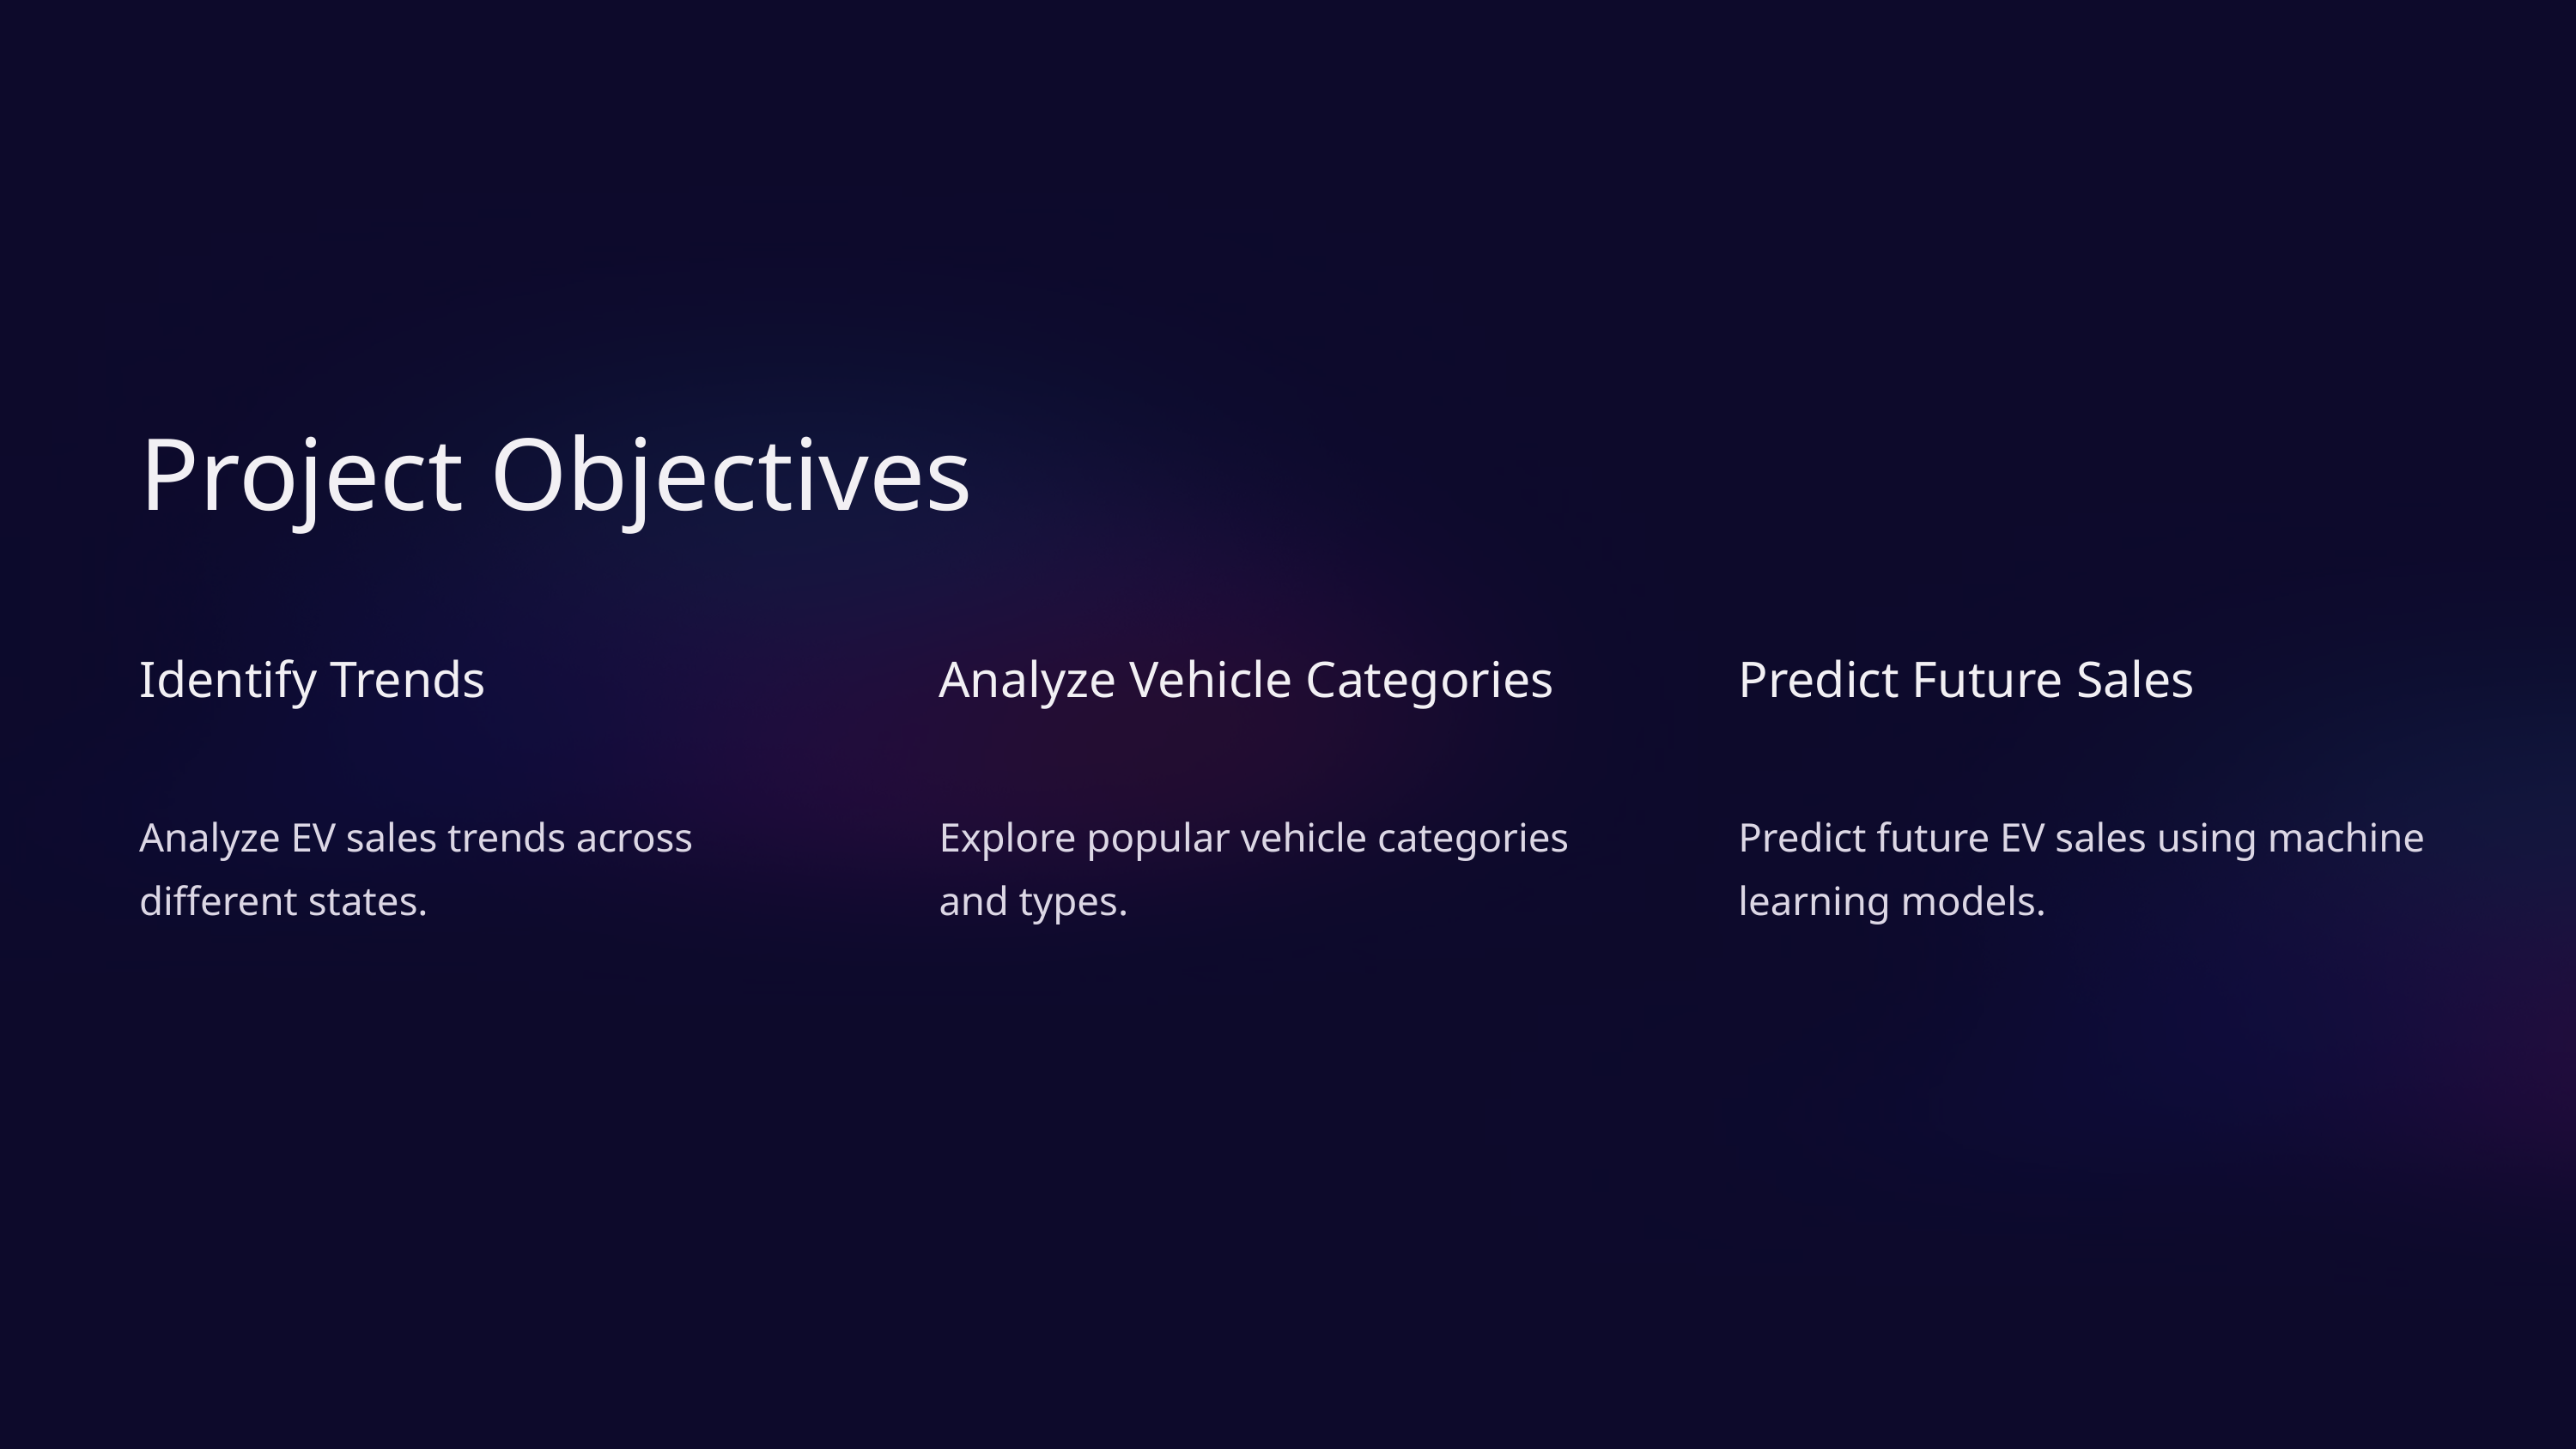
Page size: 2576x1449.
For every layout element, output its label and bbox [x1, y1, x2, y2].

text_box [1738, 804, 2439, 933]
text_box [939, 804, 1640, 933]
text_box [139, 647, 640, 724]
text_box [139, 409, 1139, 567]
text_box [1738, 647, 2240, 724]
text_box [138, 804, 841, 933]
text_box [0, 0, 2576, 1449]
text_box [939, 647, 1607, 724]
